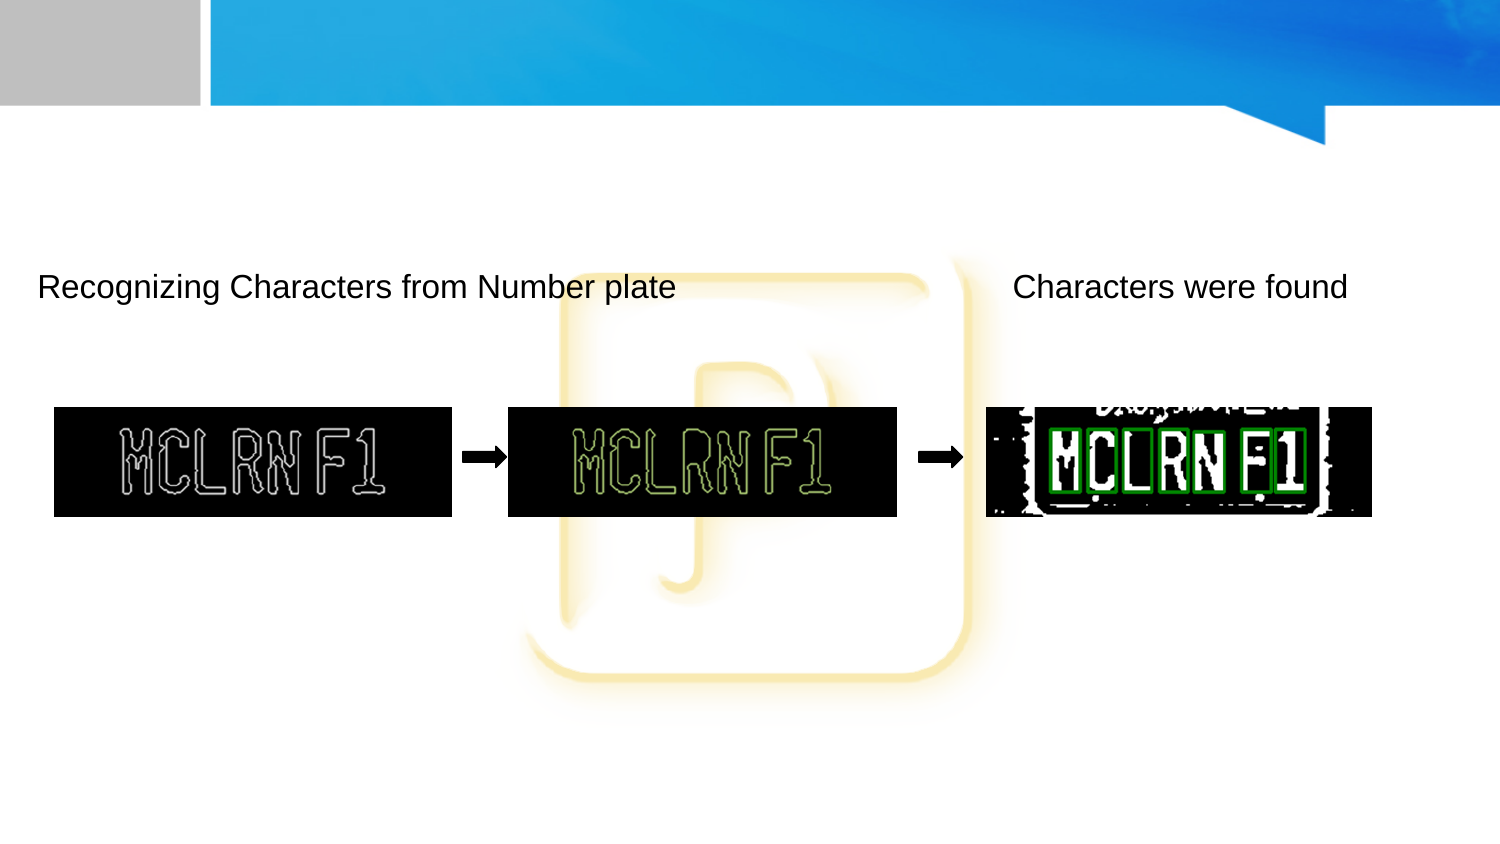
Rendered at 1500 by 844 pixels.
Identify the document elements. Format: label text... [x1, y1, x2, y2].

text_box Characters were found [1103, 250, 1392, 321]
text_box Recognizing Characters from Number plate [22, 250, 397, 321]
picture [0, 0, 1500, 844]
